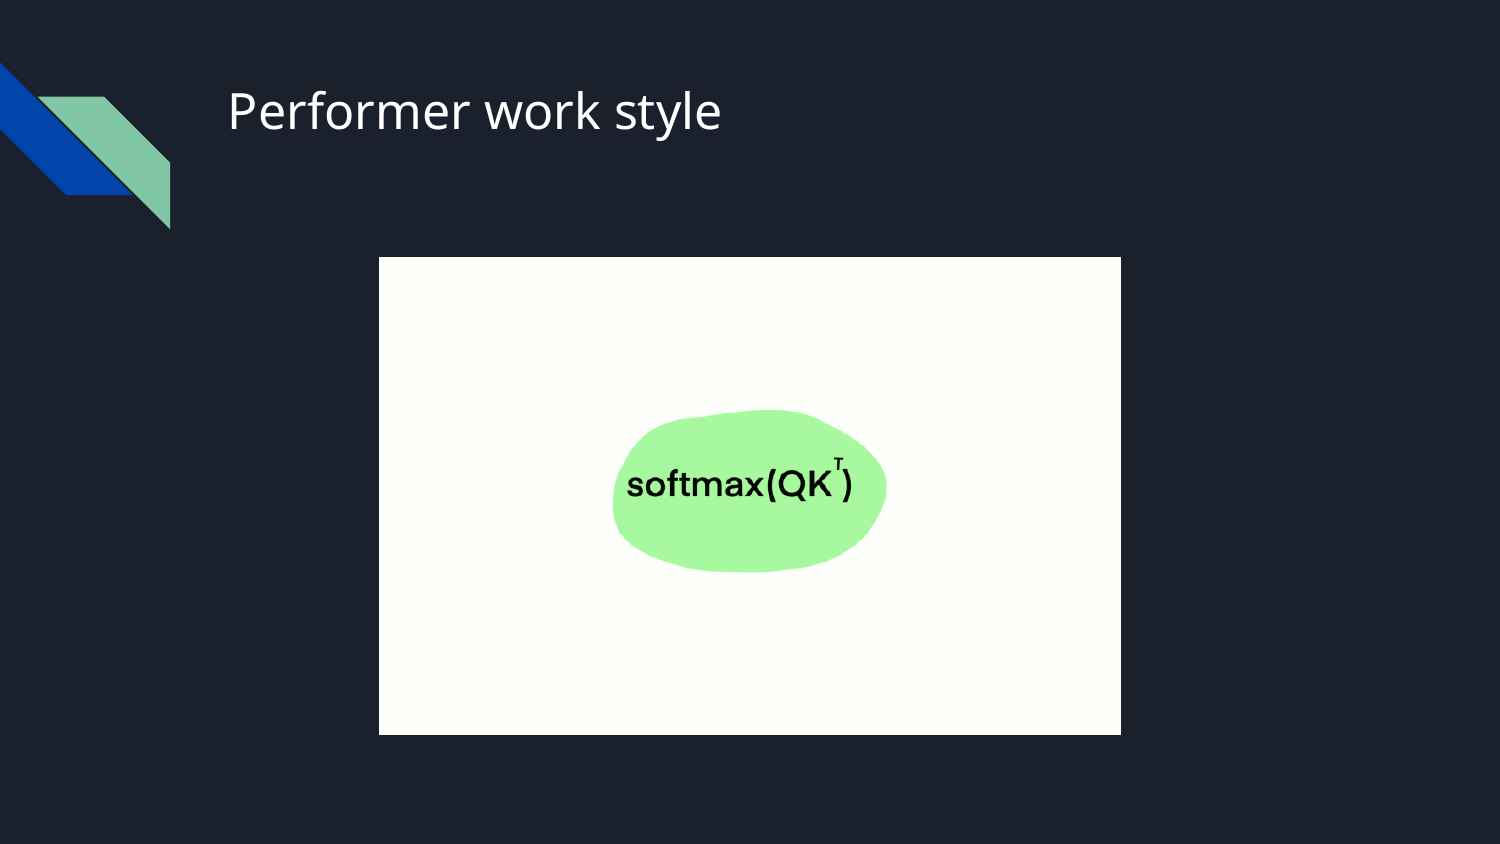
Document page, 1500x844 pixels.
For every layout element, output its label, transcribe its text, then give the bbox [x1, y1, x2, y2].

picture [379, 256, 1121, 735]
title Performer work style [212, 64, 1368, 215]
